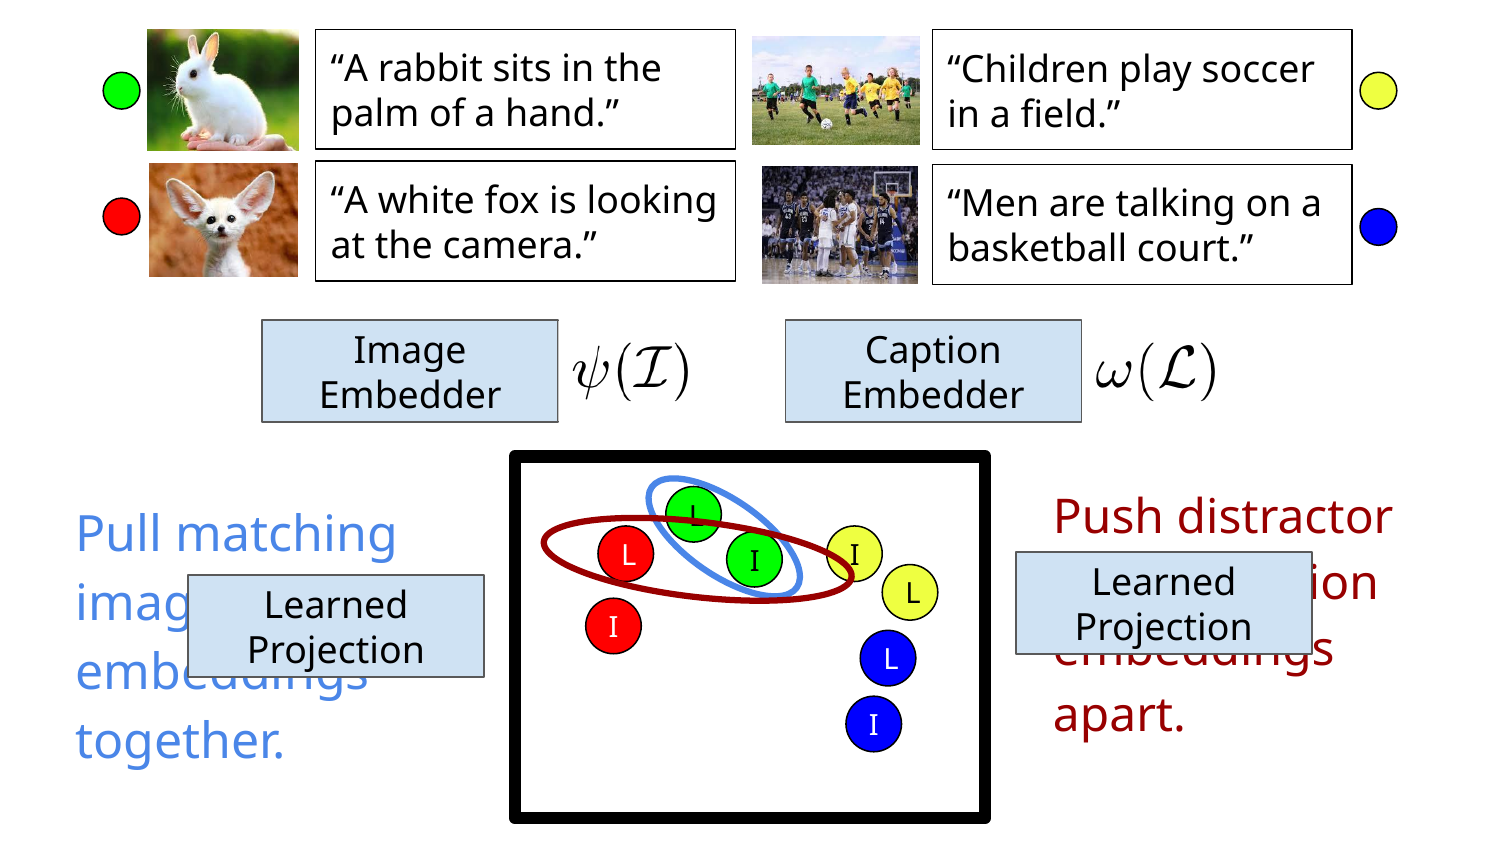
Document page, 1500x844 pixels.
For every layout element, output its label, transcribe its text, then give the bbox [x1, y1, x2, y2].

text_box [514, 456, 986, 818]
list Push distractor image/caption embeddings apart. [1037, 461, 1422, 813]
text_box Learned Projection [188, 575, 485, 677]
text_box I [826, 525, 883, 582]
text_box [543, 517, 852, 601]
text_box [648, 478, 779, 535]
picture [1081, 321, 1238, 421]
picture [557, 321, 715, 421]
text_box Learned Projection [1015, 552, 1312, 654]
text_box L [860, 630, 916, 686]
text_box Caption Embedder [785, 320, 1082, 422]
text_box L [882, 564, 938, 621]
list Pull matching image/caption embeddings together. [60, 477, 445, 829]
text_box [102, 29, 1397, 286]
text_box I [585, 598, 642, 654]
text_box Image Embedder [262, 320, 558, 422]
text_box I [845, 696, 902, 752]
